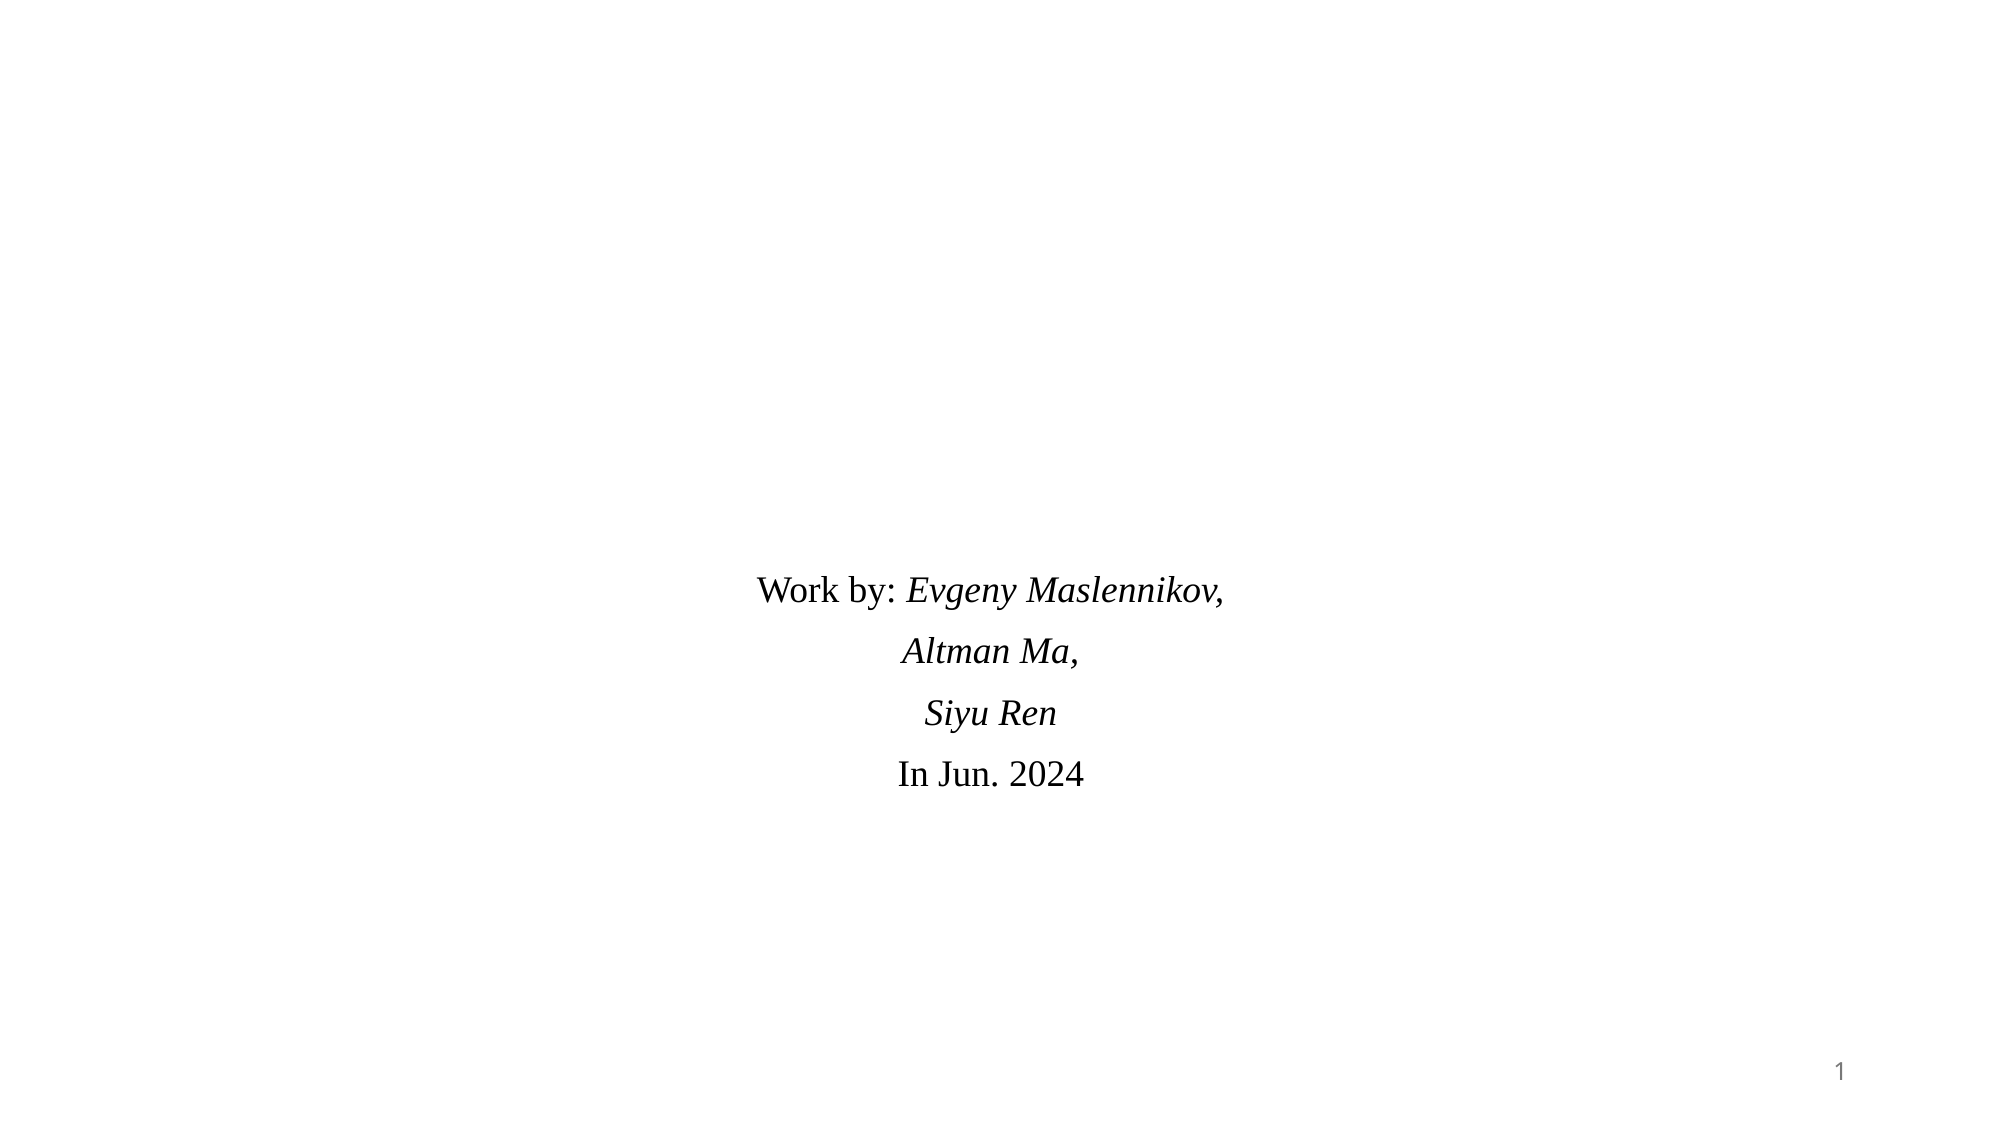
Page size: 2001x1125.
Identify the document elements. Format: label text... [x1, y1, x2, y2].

slide_number 1 [1412, 1042, 1863, 1103]
subtitle Work by: Evgeny Maslennikov, Altman Ma, Siyu Ren In Jun. 2024 [662, 562, 1320, 835]
